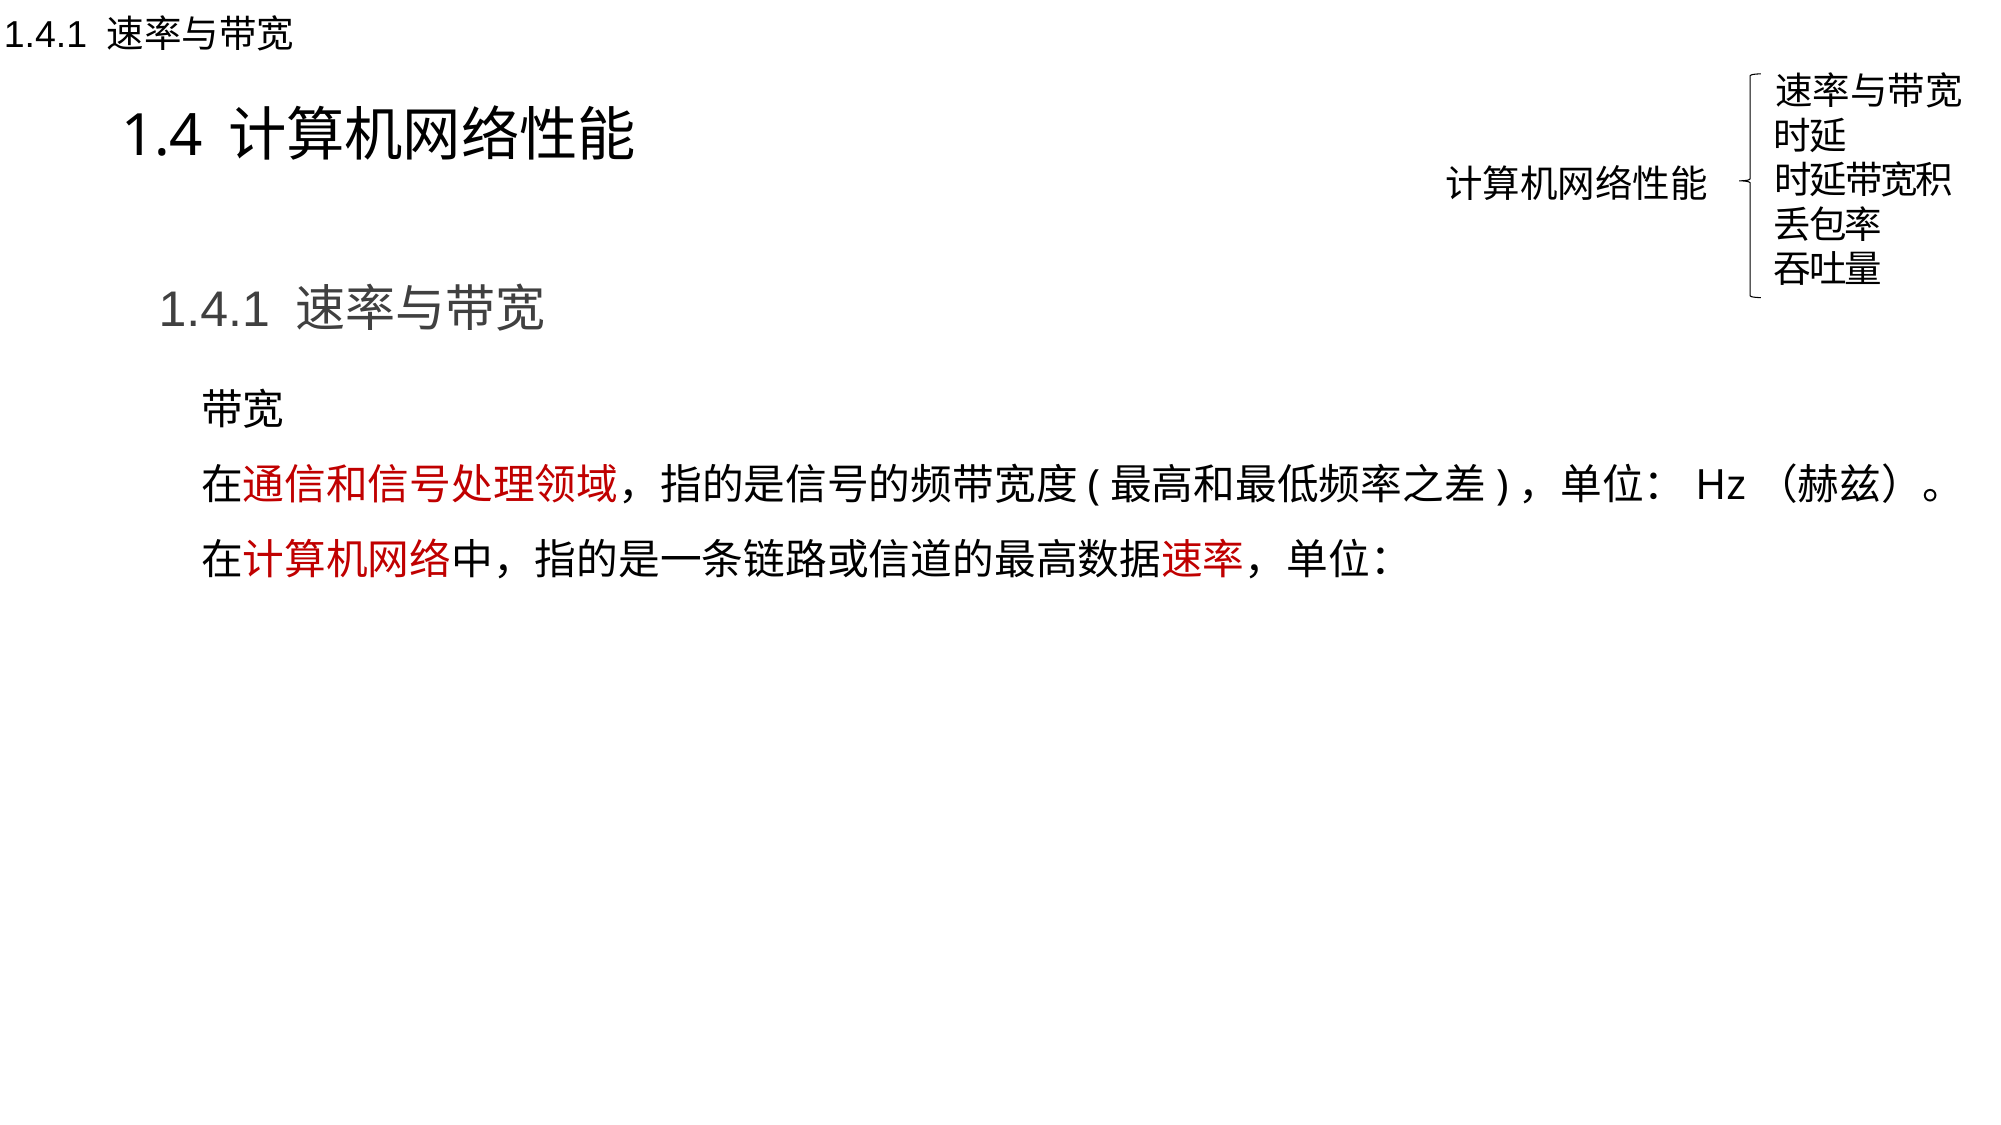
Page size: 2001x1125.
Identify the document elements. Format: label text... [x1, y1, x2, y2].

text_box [1430, 71, 1979, 299]
text_box 1.4.1 速率与带宽 [0, 0, 309, 63]
text_box 1.4 计算机网络性能 [106, 46, 783, 283]
text_box 带宽 在通信和信号处理领域，指的是信号的频带宽度(最高和最低频率之差)，单位：Hz（赫兹）。 在计算机网络中，指的是一条链路或信道的最高数据速率，单位： [186, 350, 1954, 591]
text_box 1.4.1 速率与带宽 [106, 238, 1832, 953]
